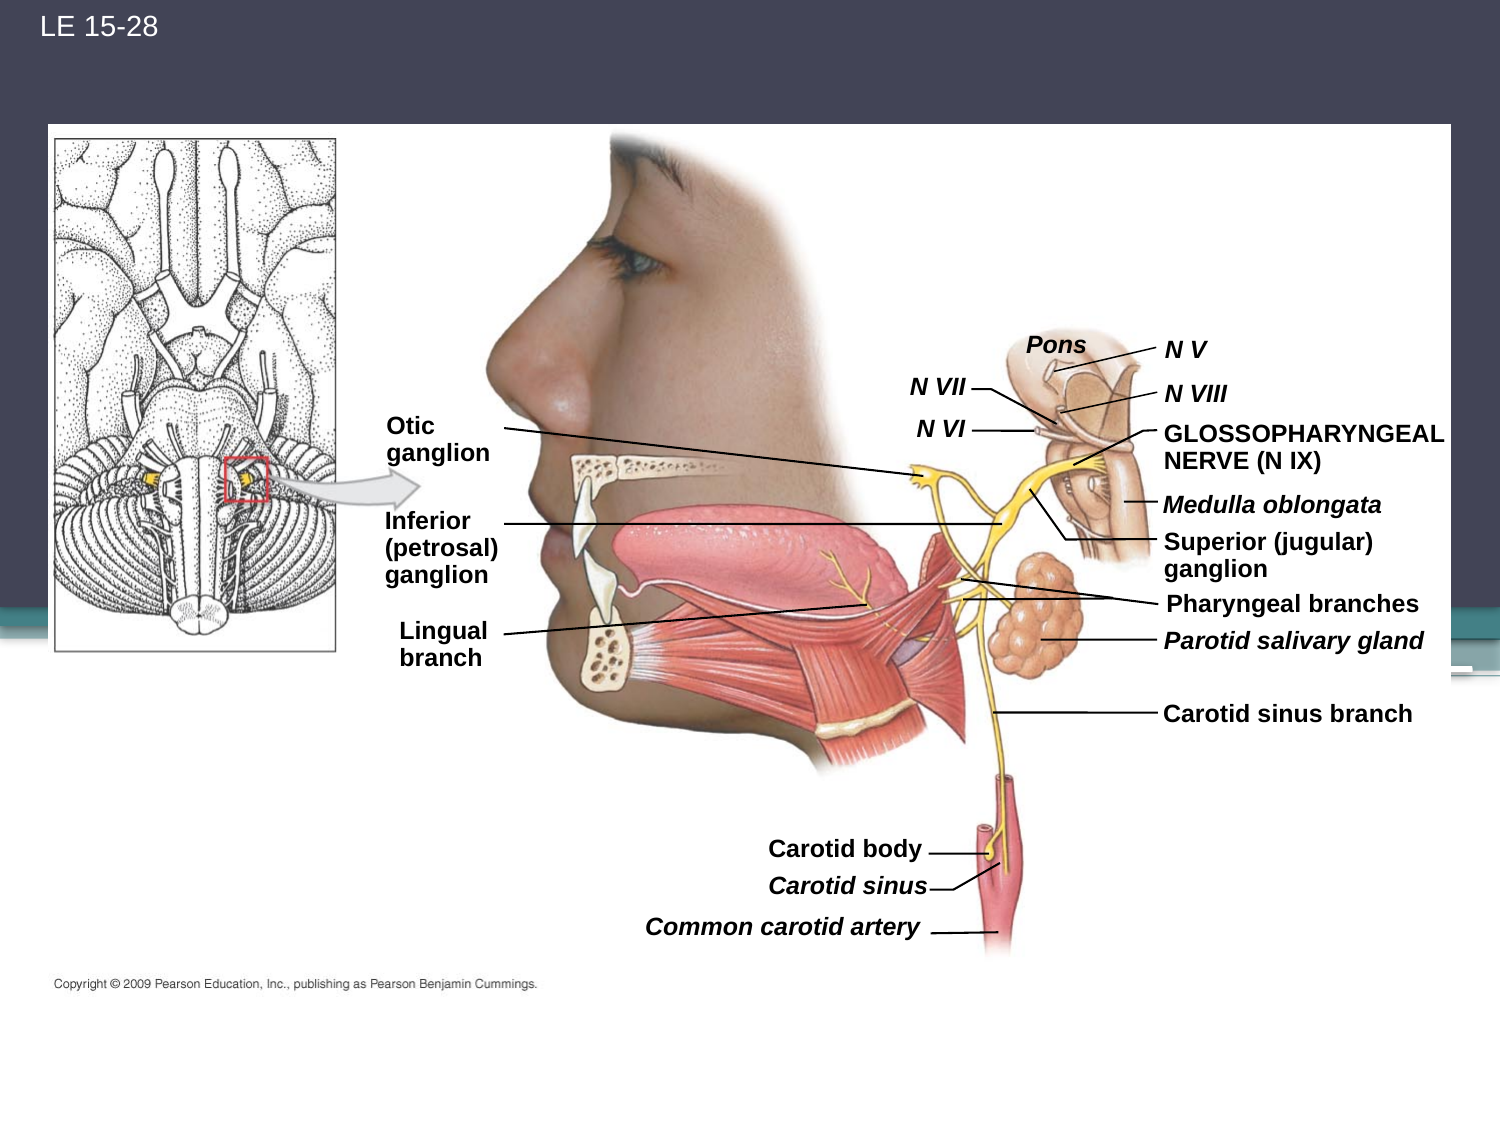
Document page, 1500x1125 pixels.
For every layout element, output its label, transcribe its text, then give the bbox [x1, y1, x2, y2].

title LE 15-28 [24, 0, 350, 50]
picture [48, 124, 1452, 1001]
